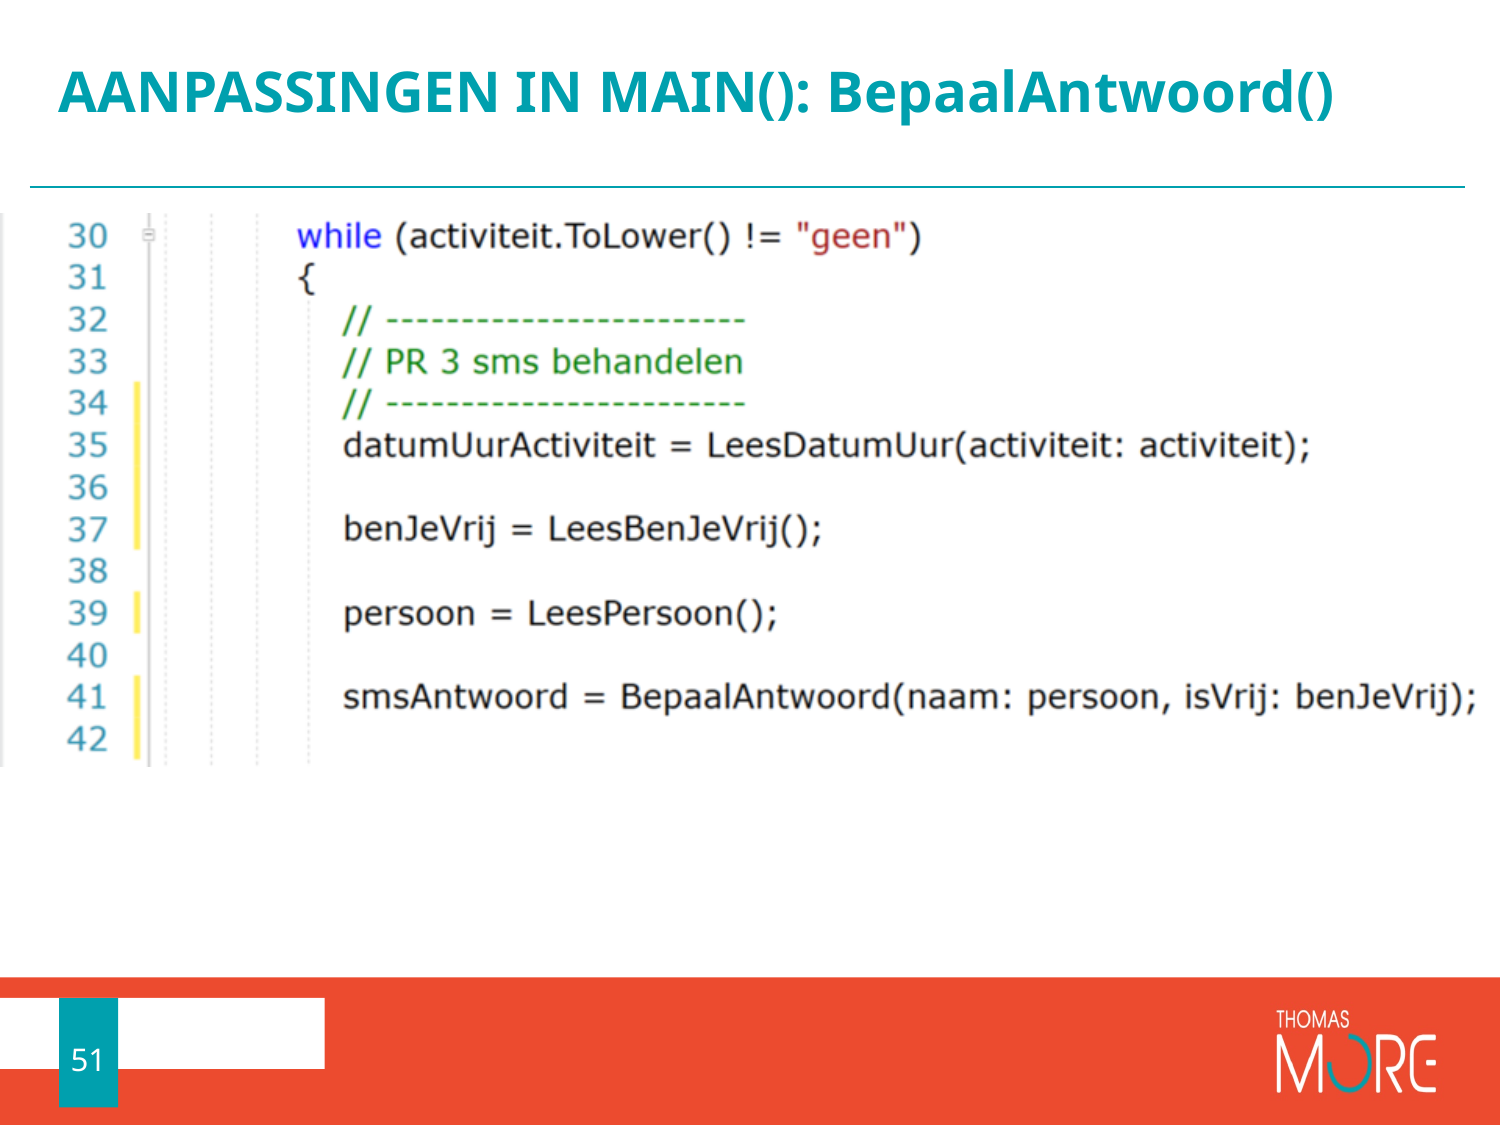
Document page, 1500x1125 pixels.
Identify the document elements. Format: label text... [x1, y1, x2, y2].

title AANPASSINGEN IN MAIN(): BepaalAntwoord() [0, 0, 1500, 188]
picture [0, 213, 1500, 767]
slide_number 51 [59, 998, 119, 1108]
picture [1254, 980, 1458, 1122]
